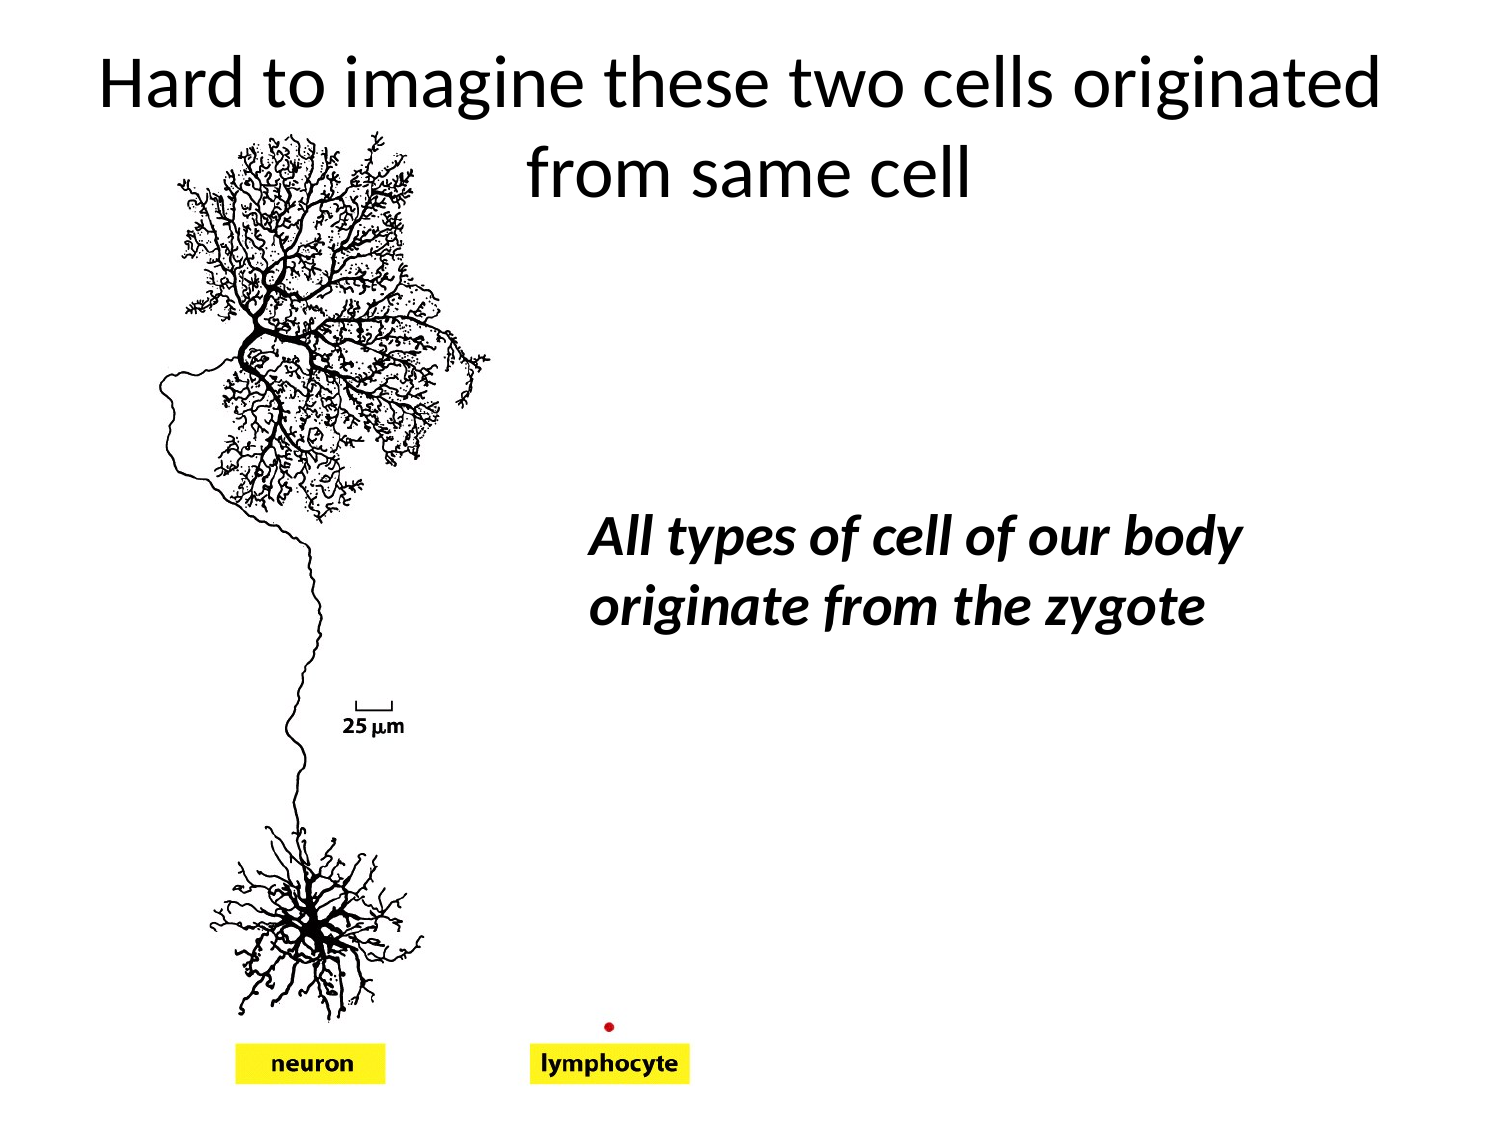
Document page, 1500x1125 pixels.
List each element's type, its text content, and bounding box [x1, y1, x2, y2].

text_box Hard to imagine these two cells originated from same cell [0, 24, 1500, 220]
text_box All types of cell of our body originate from the zygote [699, 489, 1363, 645]
picture [145, 123, 695, 1093]
